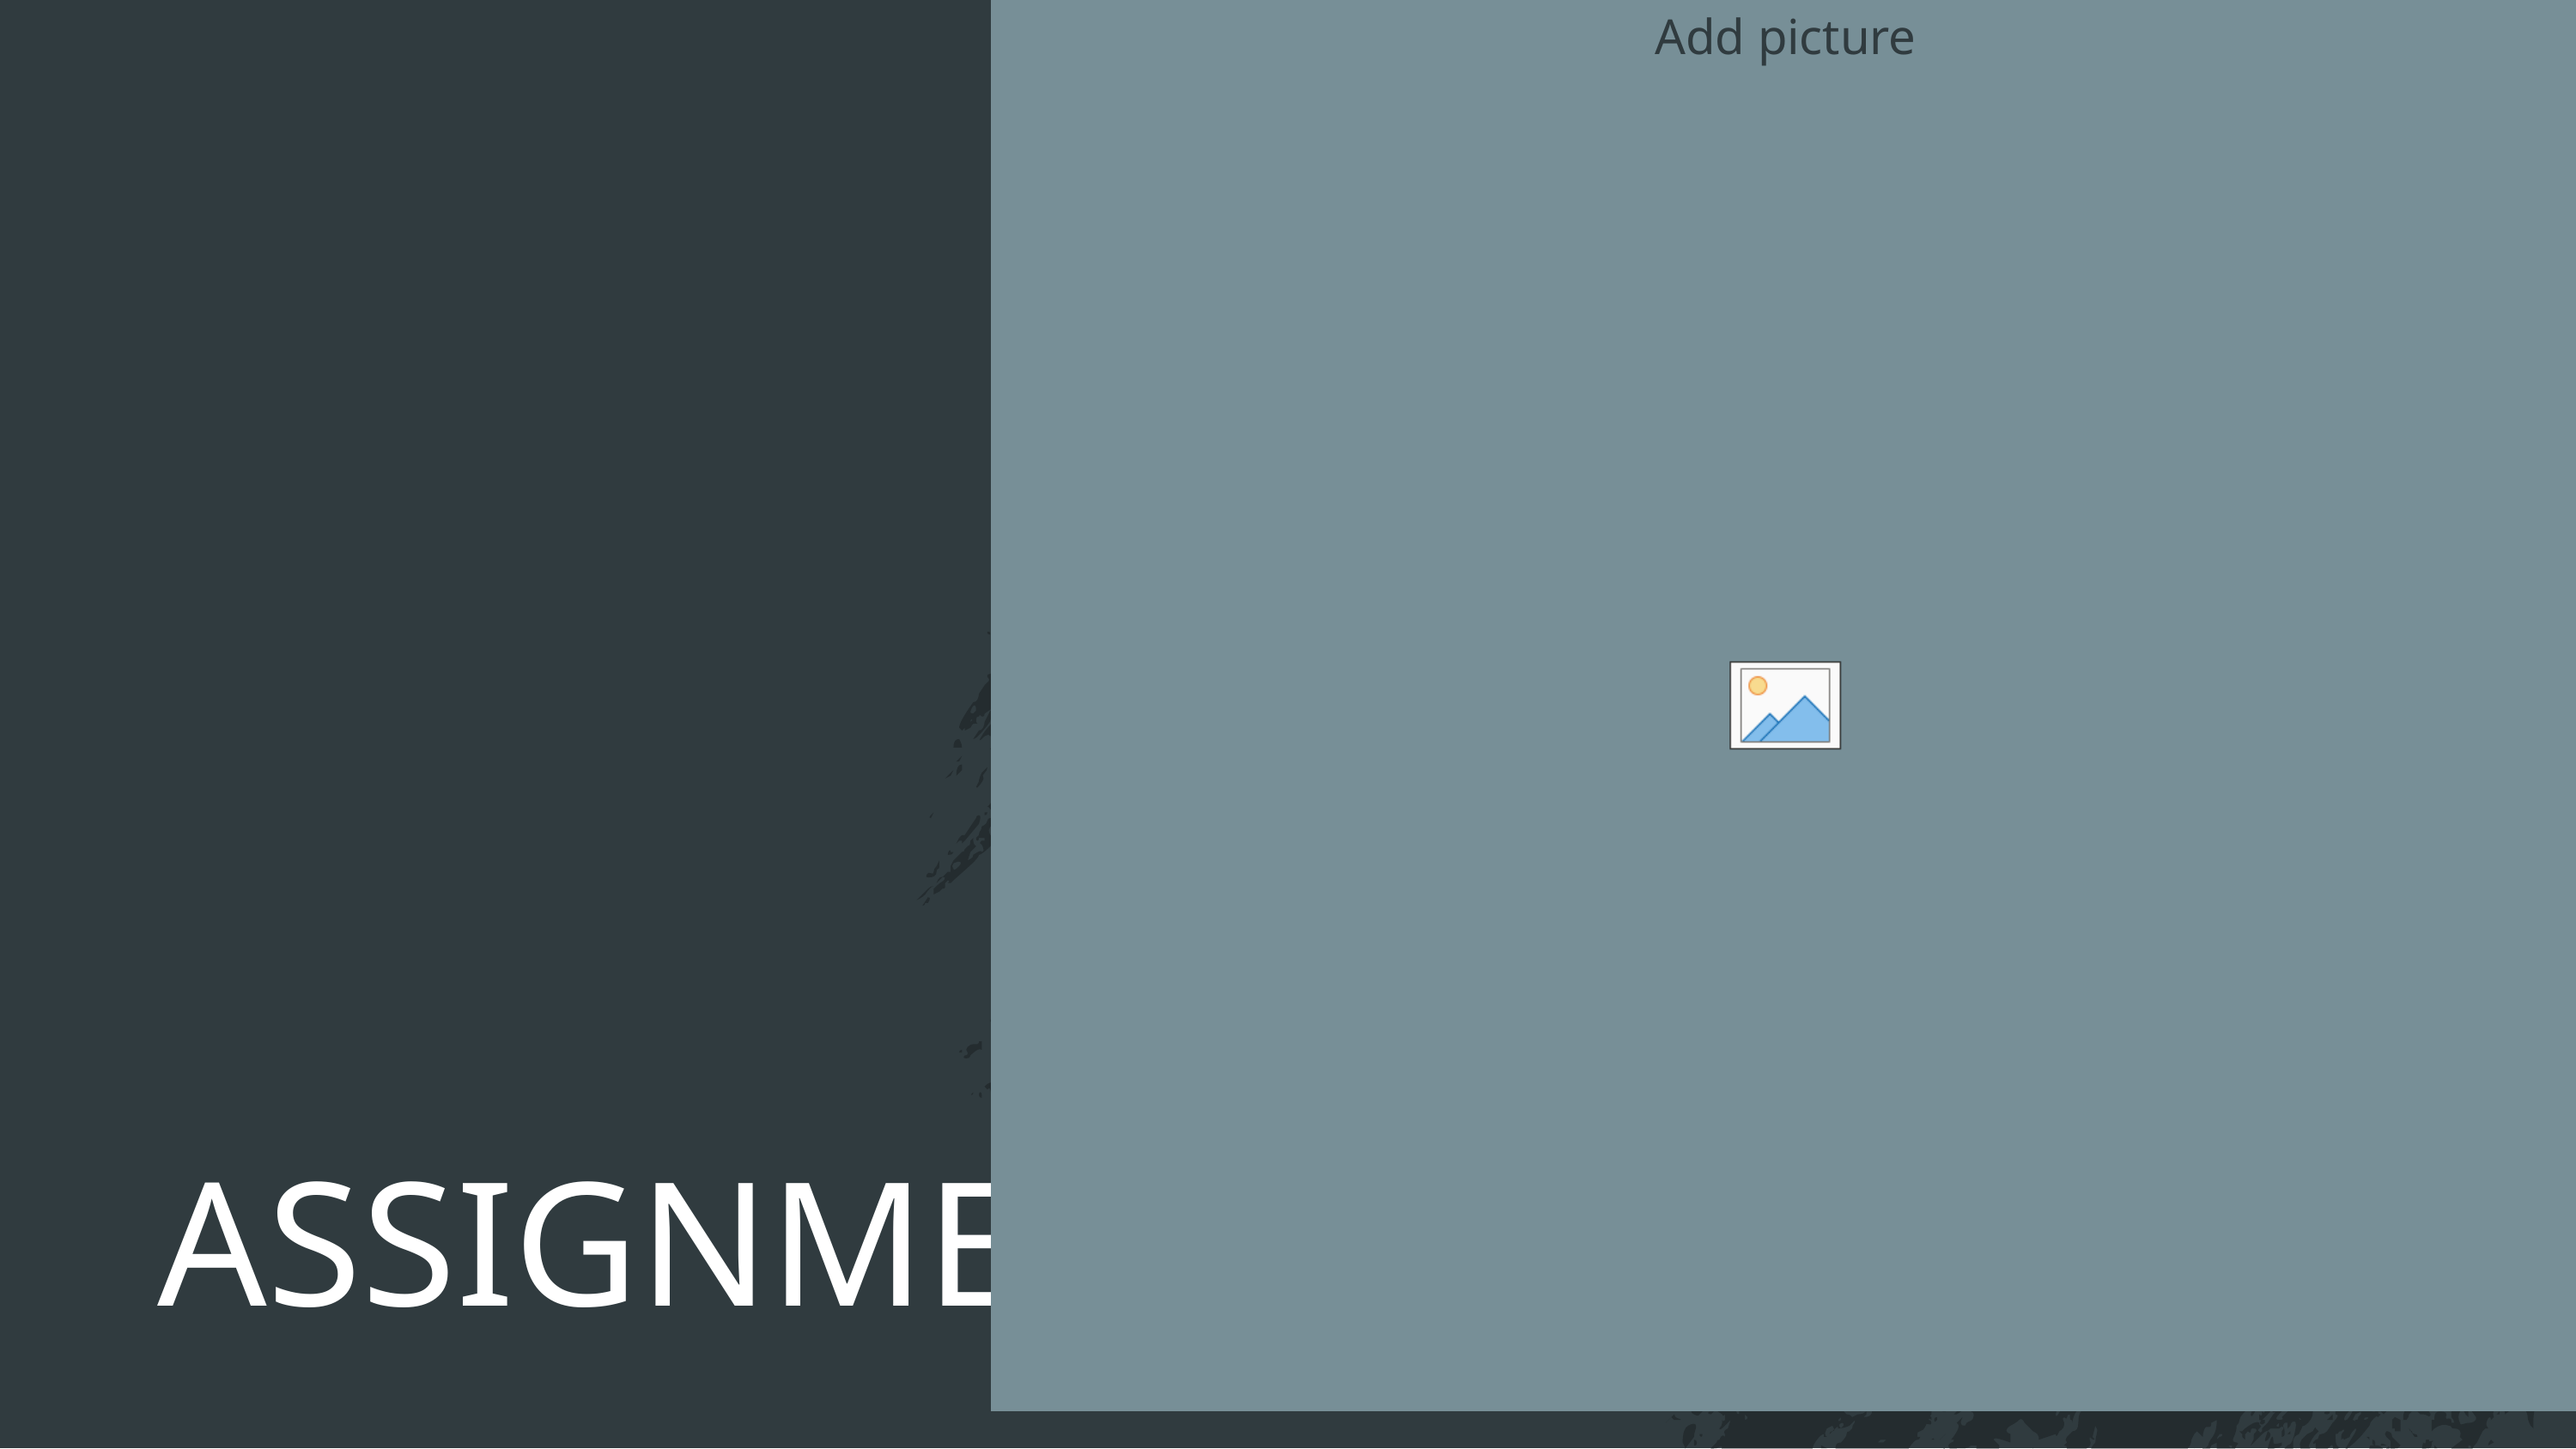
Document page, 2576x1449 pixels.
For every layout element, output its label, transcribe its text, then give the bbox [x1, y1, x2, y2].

title ASSIGNMENT [145, 1167, 991, 1369]
picture [991, 0, 2576, 1412]
